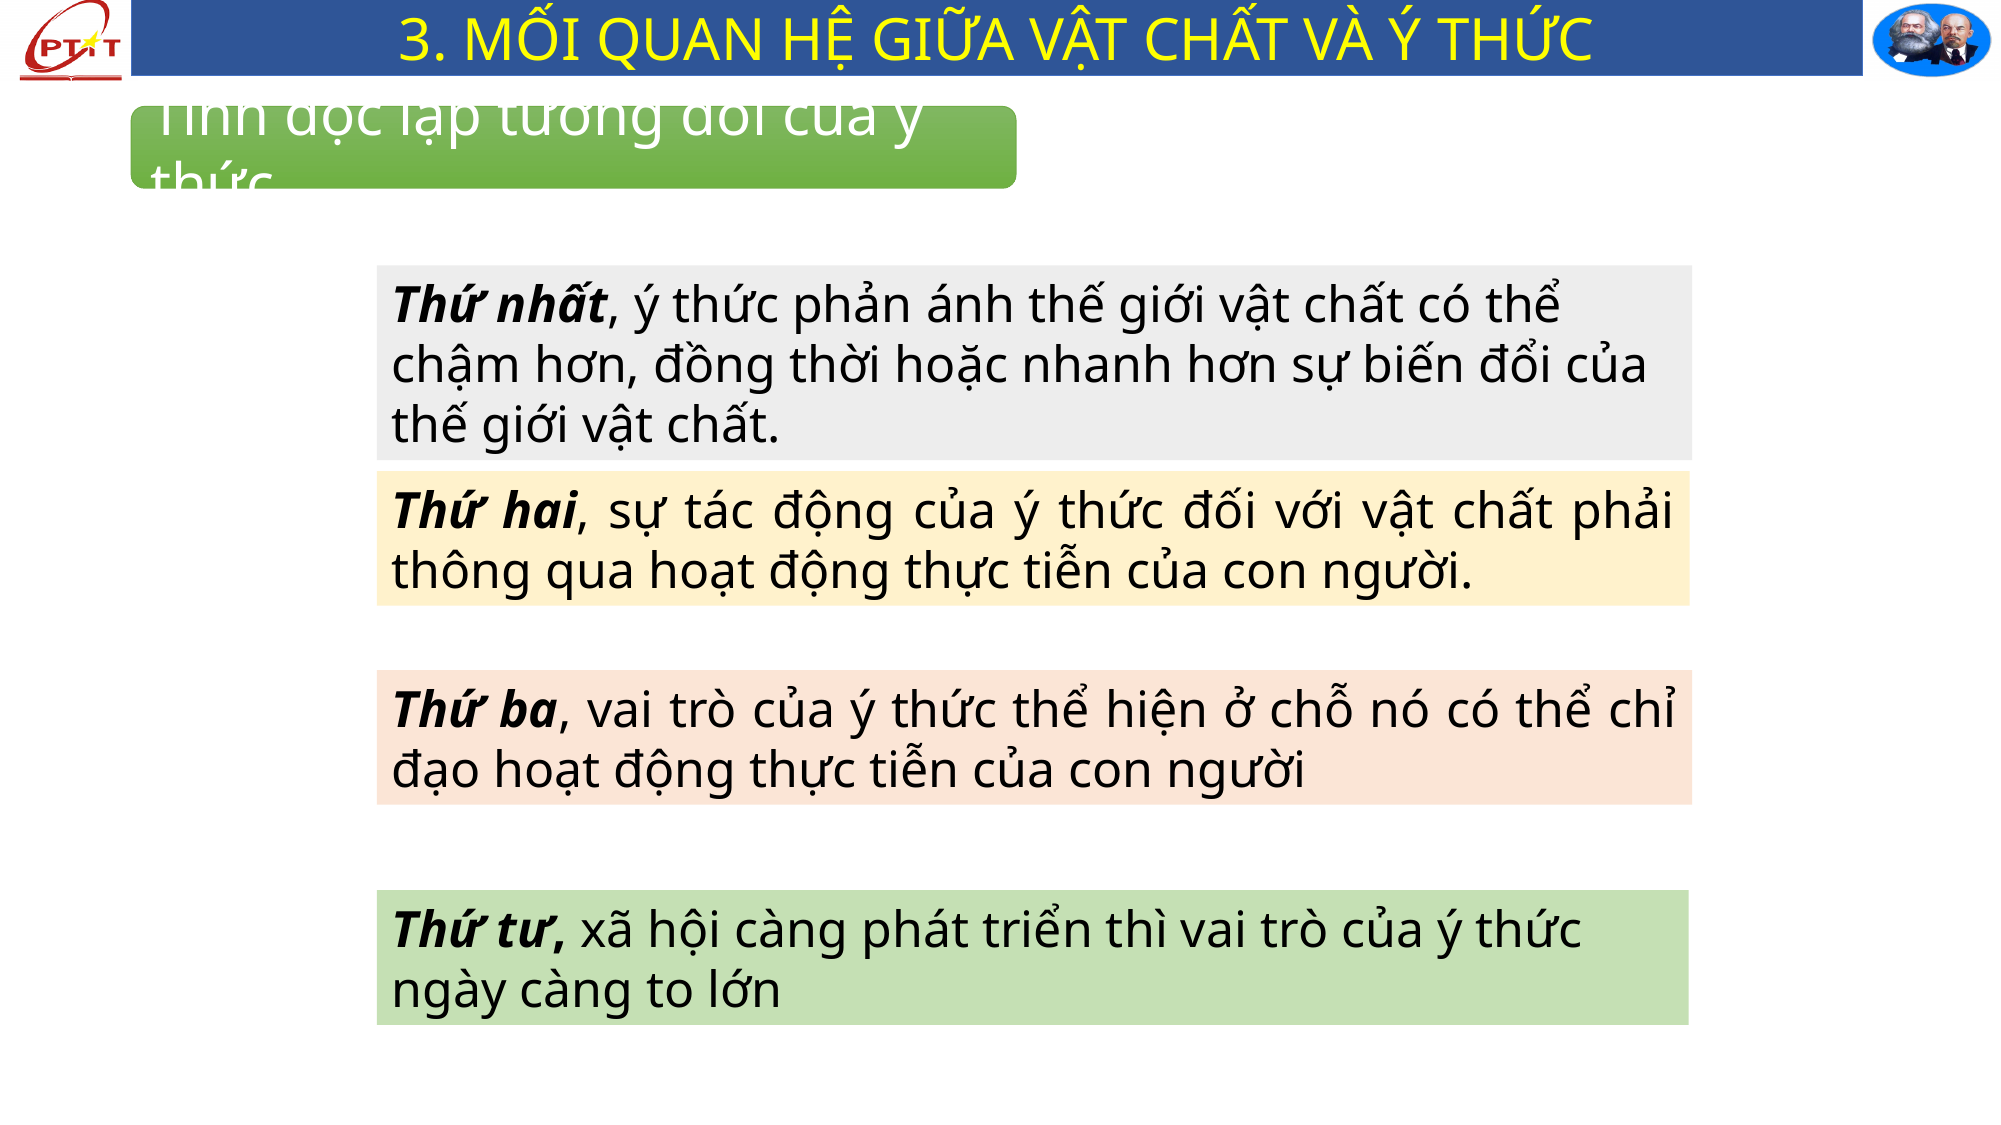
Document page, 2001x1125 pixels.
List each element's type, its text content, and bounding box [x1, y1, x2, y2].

text_box 3. MỐI QUAN HỆ GIỮA VẬT CHẤT VÀ Ý THỨC [131, 0, 1863, 76]
text_box Thứ nhất, ý thức phản ánh thế giới vật chất có thể chậm hơn, đồng thời hoặc nhanh hơn sự biến đổi của thế giới vật chất. [376, 265, 1693, 461]
picture [0, 0, 138, 81]
picture [1864, 0, 2000, 81]
text_box Thứ tư, xã hội càng phát triển thì vai trò của ý thức ngày càng to lớn [376, 890, 1689, 1025]
text_box Thứ ba, vai trò của ý thức thể hiện ở chỗ nó có thể chỉ đạo hoạt động thực tiễn của con người [376, 670, 1693, 805]
text_box Thứ hai, sự tác động của ý thức đối với vật chất phải thông qua hoạt động thực tiễn của con người. [376, 471, 1690, 606]
text_box Tính độc lập tương đối của ý thức [130, 105, 1017, 189]
